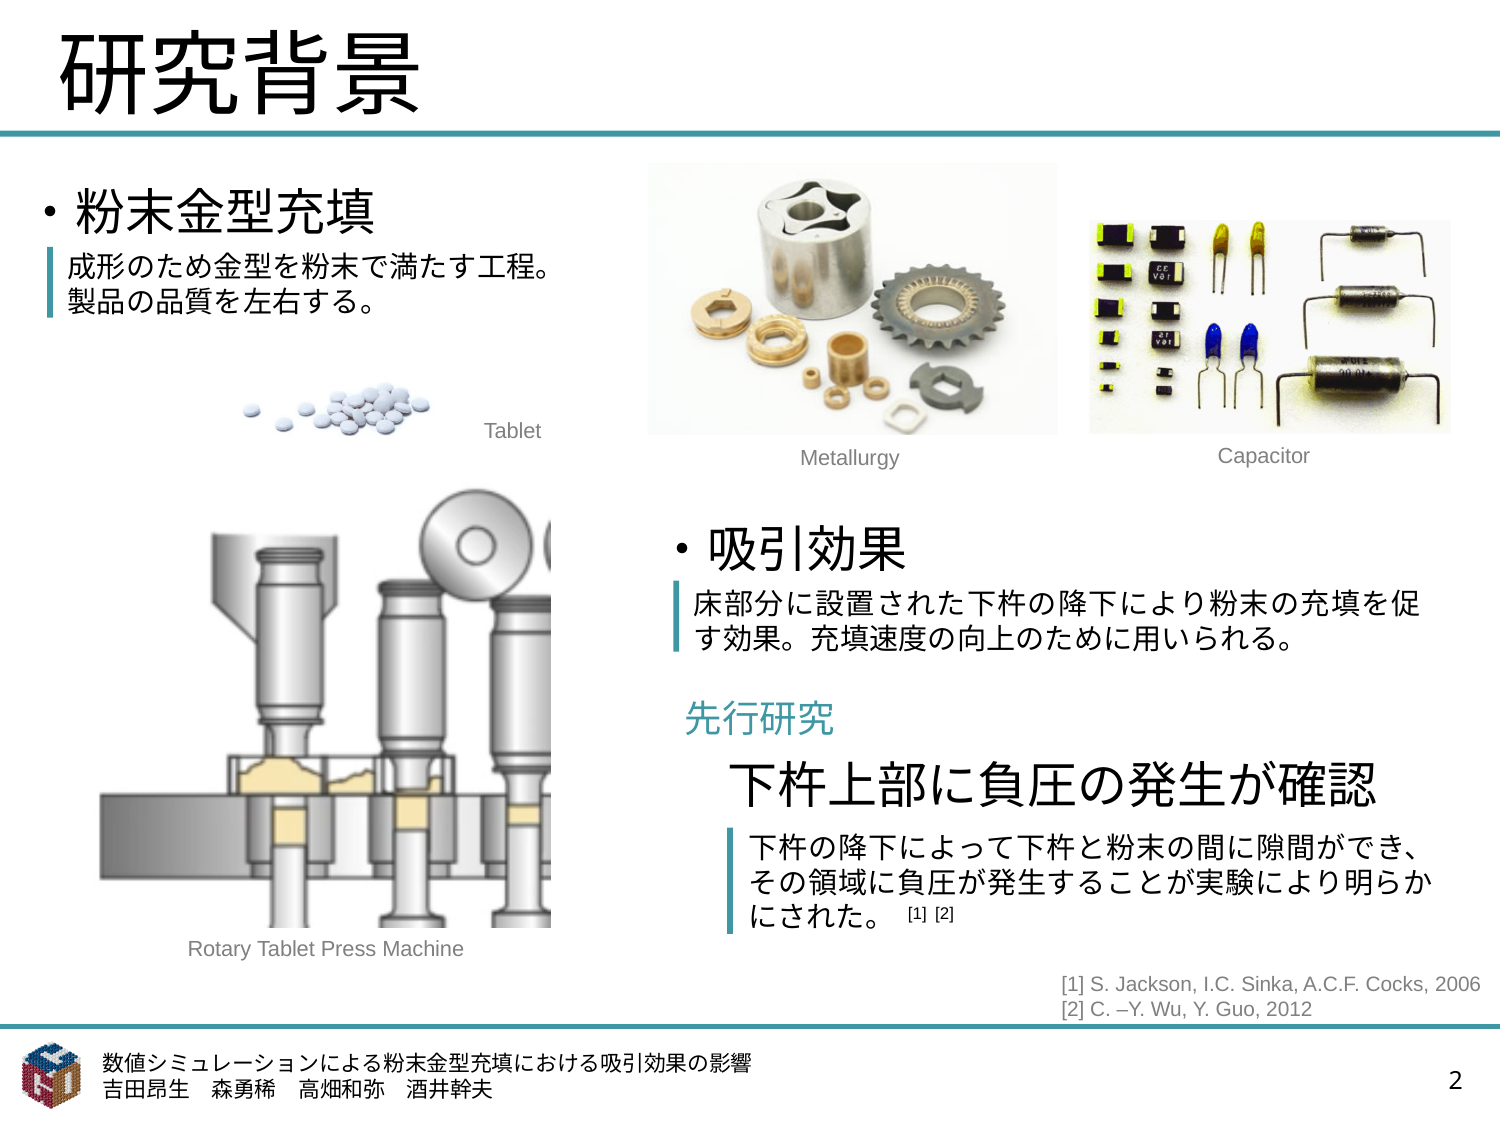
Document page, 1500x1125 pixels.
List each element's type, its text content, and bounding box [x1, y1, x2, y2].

text_box [672, 580, 680, 653]
text_box Tablet [438, 409, 616, 451]
text_box 下杵の降下によって下杵と粉末の間に隙間ができ、その領域に負圧が発生することが実験により明らかにされた。 [1] [2] [733, 821, 1449, 942]
text_box ・粉末金型充填 [10, 172, 547, 248]
picture [1084, 213, 1452, 435]
text_box Capacitor [1160, 435, 1368, 476]
picture [21, 1040, 81, 1109]
text_box Metallurgy [746, 436, 954, 477]
text_box [726, 827, 734, 935]
picture [201, 326, 438, 464]
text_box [72, 464, 552, 929]
picture [647, 163, 1058, 435]
text_box 下杵上部に負圧の発生が確認 [712, 745, 1489, 821]
text_box 床部分に設置された下杵の降下により粉末の充填を促す効果。充填速度の向上のために用いられる。 [679, 577, 1437, 663]
text_box [1] S. Jackson, I.C. Sinka, A.C.F. Cocks, 2006 [2] C. –Y. Wu, Y. Guo, 2012 [1046, 963, 1497, 1029]
text_box 成形のため金型を粉末で満たす工程。 製品の品質を左右する。 [52, 240, 643, 326]
text_box ・吸引効果 [642, 510, 946, 586]
text_box [46, 246, 54, 319]
text_box 先行研究 [669, 687, 872, 748]
title 研究背景 [0, 1, 1500, 135]
text_box Rotary Tablet Press Machine [50, 927, 602, 969]
